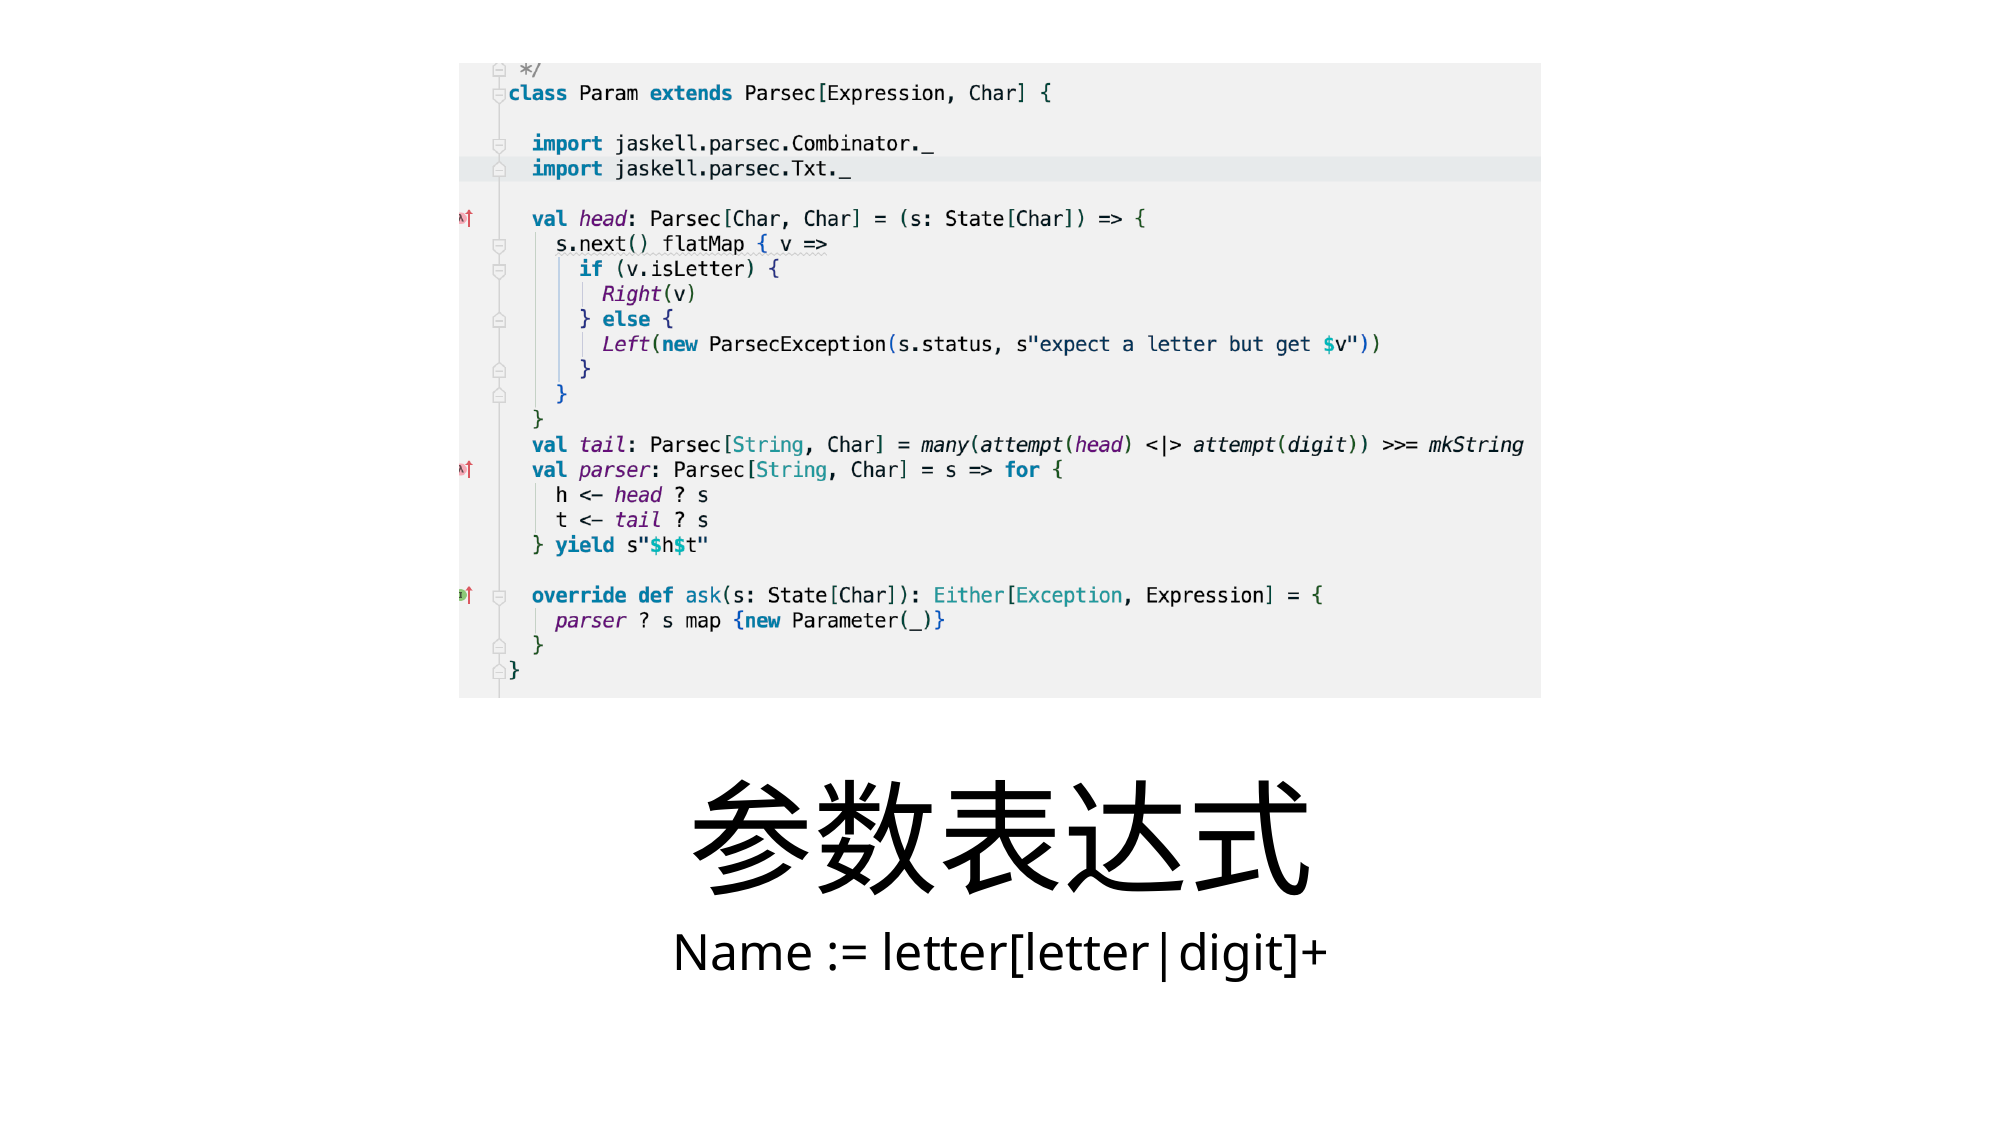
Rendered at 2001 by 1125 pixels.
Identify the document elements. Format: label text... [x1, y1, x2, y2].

picture [459, 63, 1541, 699]
title 参数表达式 [106, 698, 1895, 919]
list Name := letter[letter|digit]+ [106, 919, 1895, 1012]
